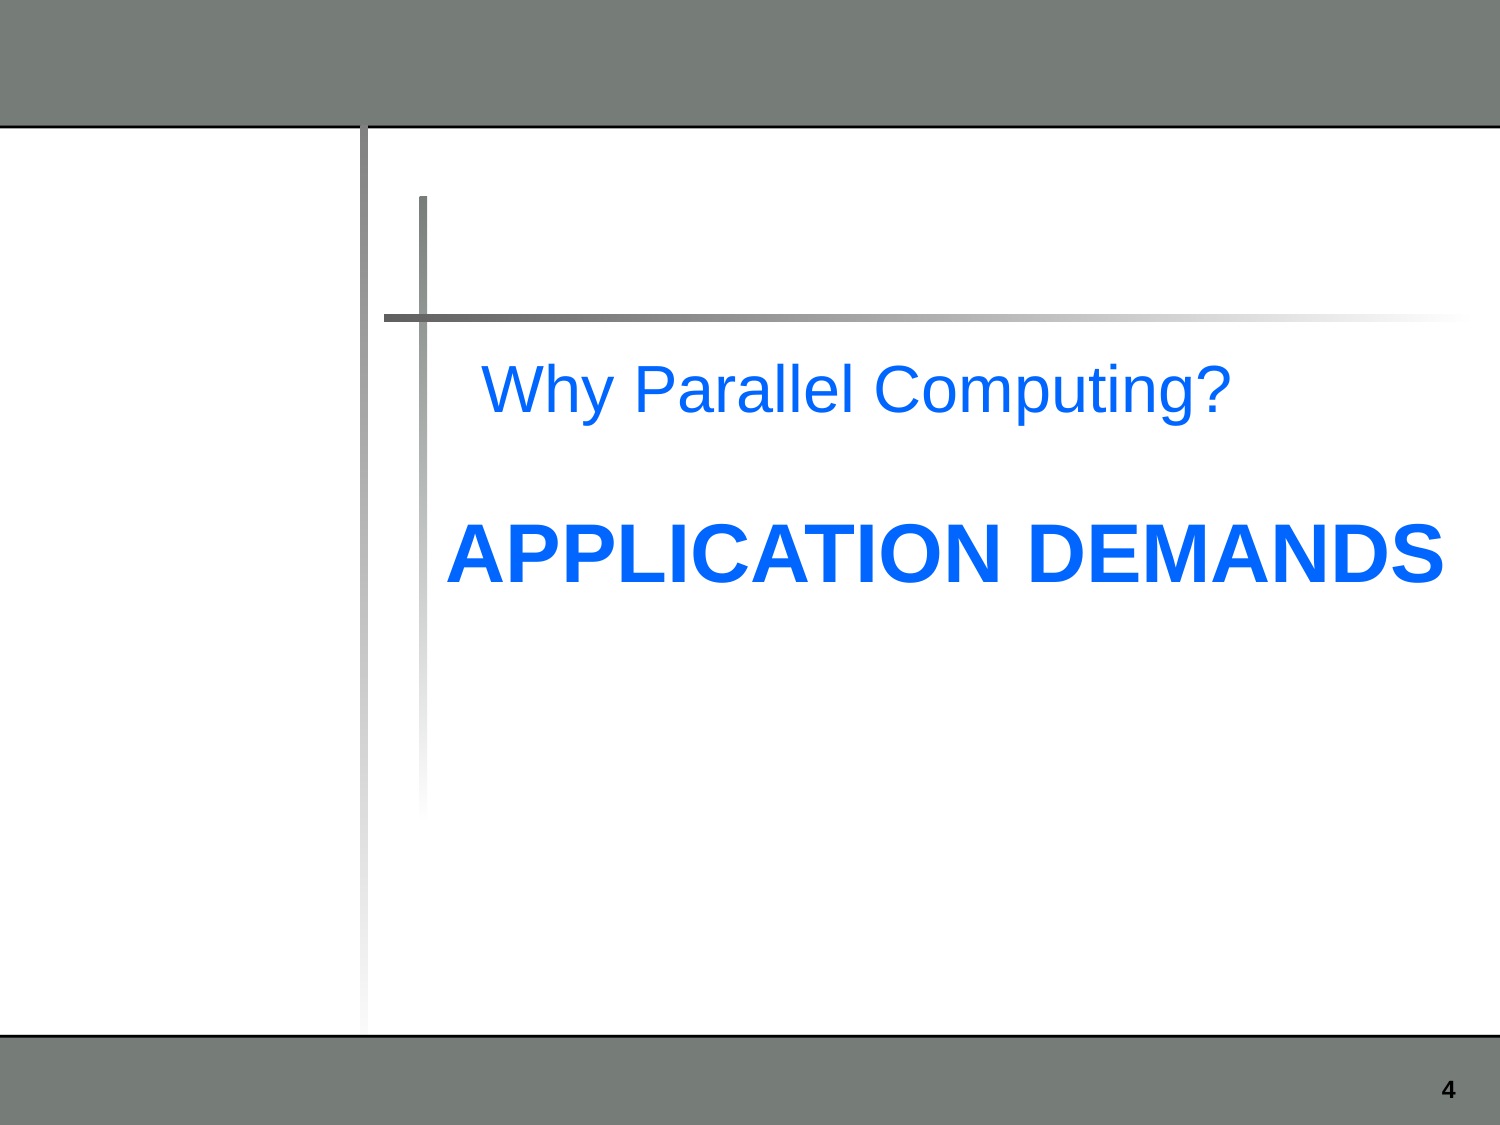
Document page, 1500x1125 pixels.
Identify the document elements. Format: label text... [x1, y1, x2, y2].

text_box APPLICATION DEMANDS [430, 491, 1500, 716]
text_box Why Parallel Computing? [466, 337, 1424, 433]
